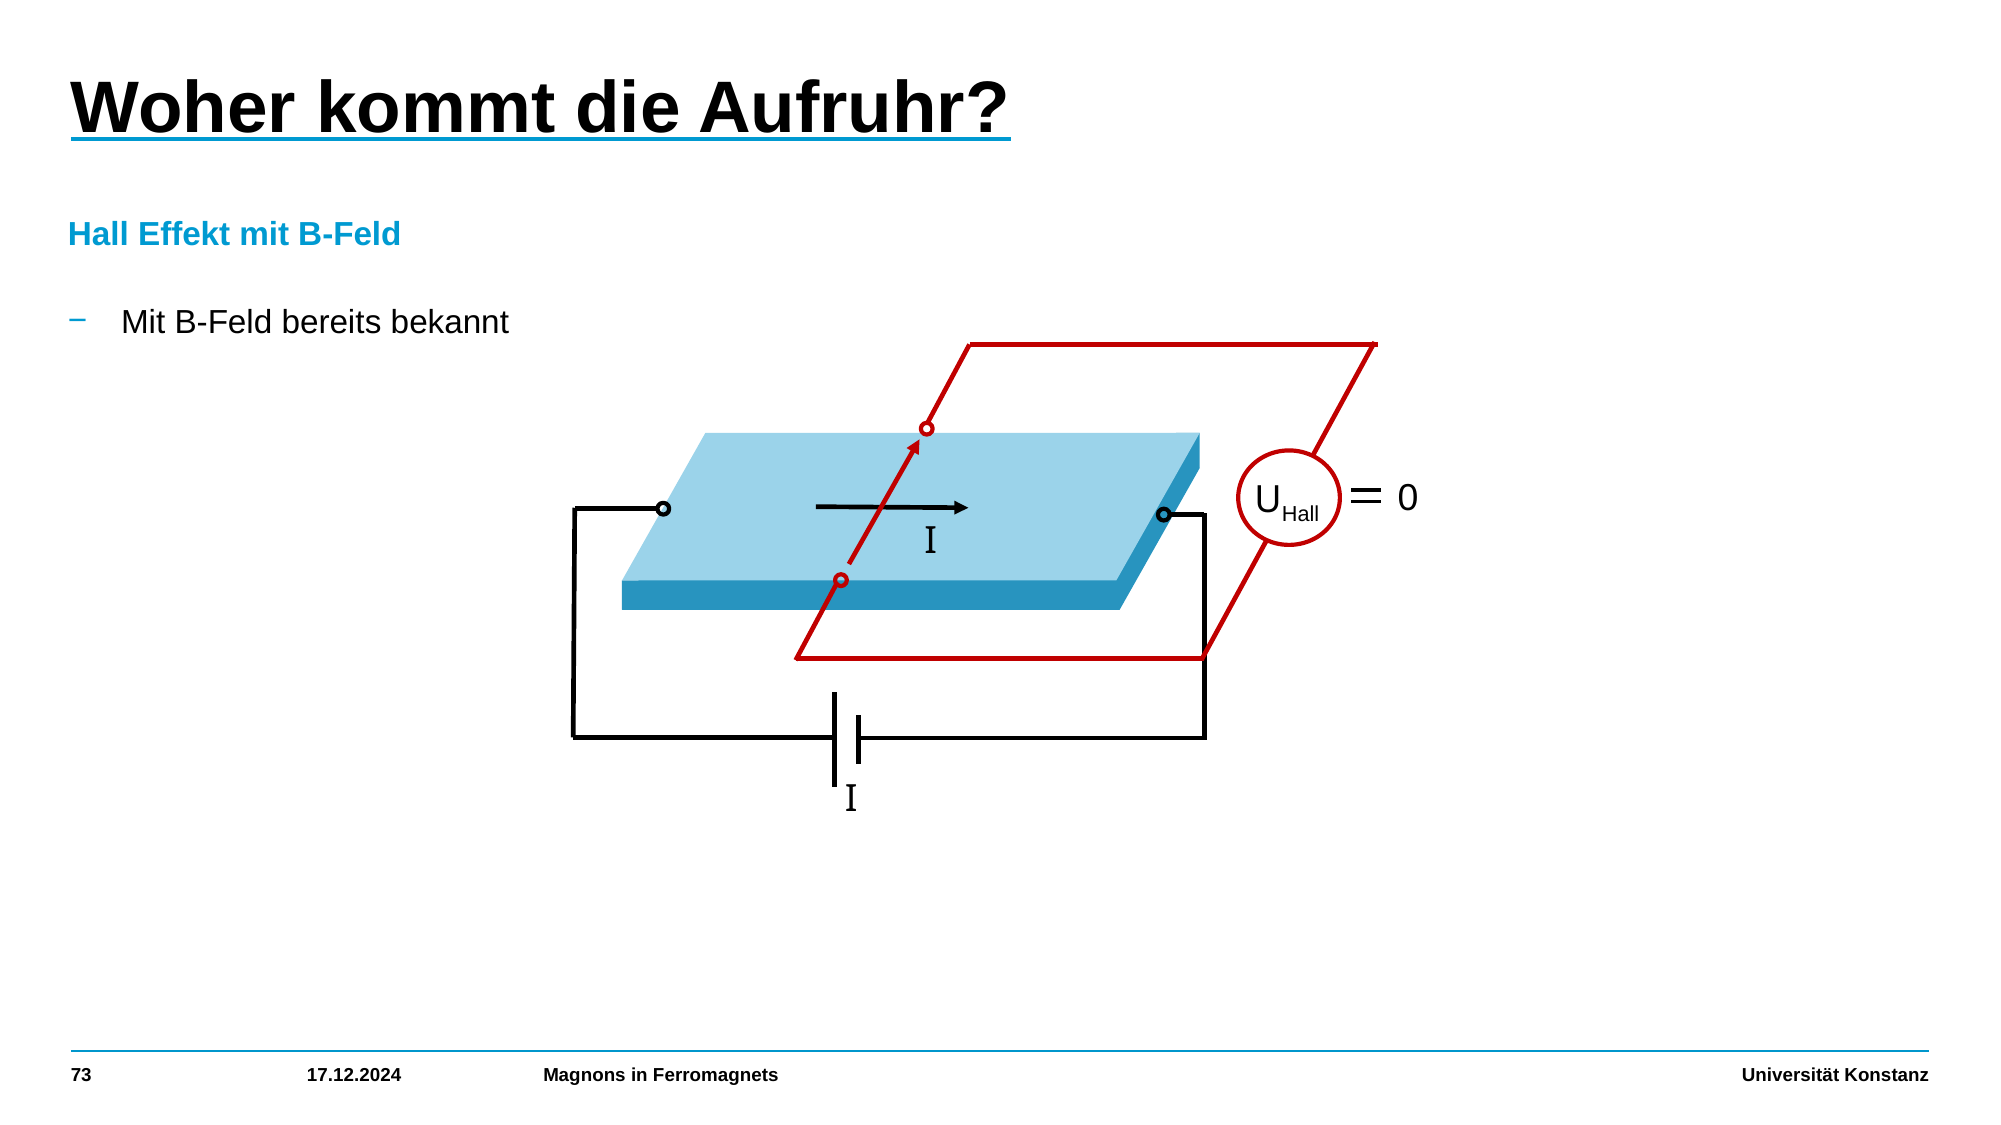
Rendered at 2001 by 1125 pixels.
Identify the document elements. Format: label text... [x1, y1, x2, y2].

footer Magnons in Ferromagnets [543, 1058, 1489, 1094]
title Woher kommt die Aufruhr? [70, 66, 1457, 173]
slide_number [306, 1058, 512, 1094]
slide_number 73 [70, 1058, 276, 1094]
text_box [572, 341, 1379, 827]
list Hall Effekt mit B-Feld Mit B-Feld bereits bekannt [67, 208, 681, 965]
text_box 0 [1382, 465, 1434, 526]
